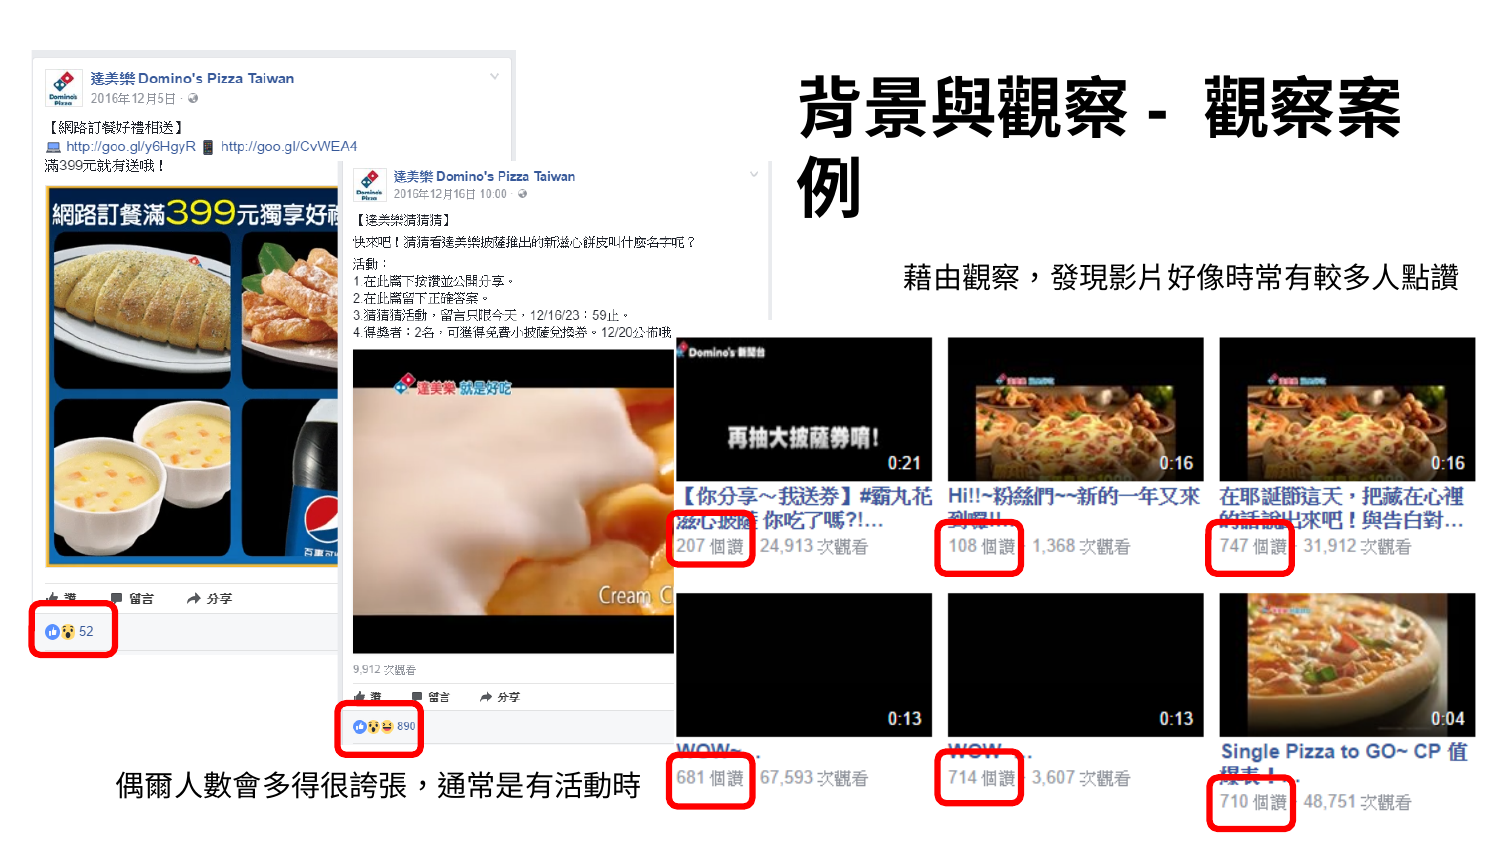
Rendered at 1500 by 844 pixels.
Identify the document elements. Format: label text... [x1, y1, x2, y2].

text_box 偶爾人數會多得很誇張，通常是有活動時 [101, 760, 658, 810]
title 背景與觀察- 觀察案例 [781, 50, 1477, 145]
text_box [336, 750, 422, 757]
text_box 藉由觀察，發現影片好像時常有較多人點讚 [889, 251, 1475, 302]
picture [31, 50, 1482, 830]
